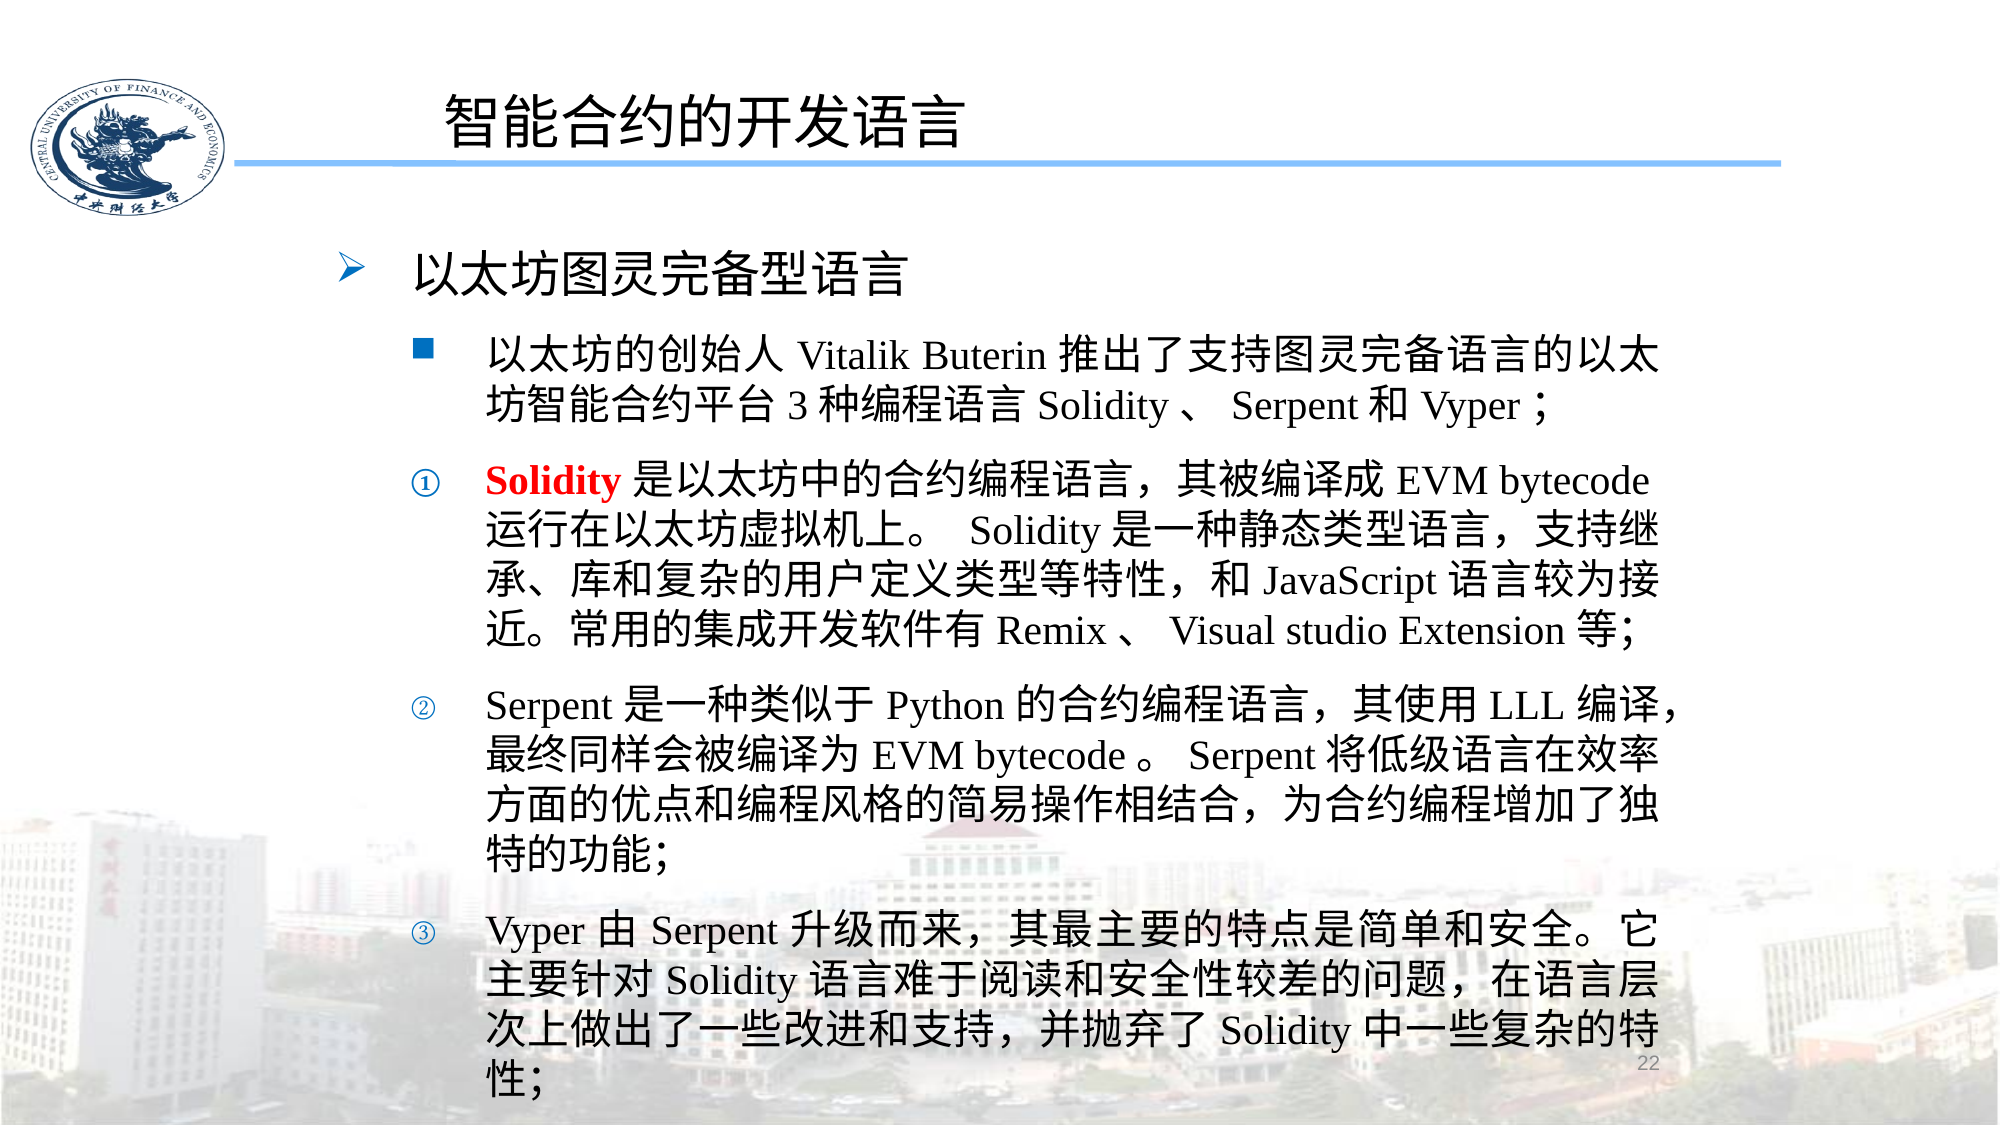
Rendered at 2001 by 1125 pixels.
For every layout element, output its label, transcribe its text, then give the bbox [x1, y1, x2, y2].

picture [0, 785, 2000, 1125]
slide_number 22 [1325, 1024, 1675, 1100]
text_box 智能合约的开发语言 [428, 78, 983, 163]
picture [0, 46, 266, 246]
text_box 以太坊图灵完备型语言 以太坊的创始人Vitalik Buterin推出了支持图灵完备语言的以太坊智能合约平台3种编程语言Solidity、Serpent和Vyper； Solidity是以太坊中的合约编程语言，其被编译成EVM bytecode运行在以太坊虚拟机上。 Solidity是一种静态类型语言，支持继承、库和复杂的用户定义类型等特性，和JavaScript语言较为接近。常用的集成开发软件有Remix、Visual studio Extension等； Serpent是一种类似于Python的合约编程语言，其使用LLL编译，最终同样会被编译为EVM bytecode。Serpent将低级语言在效率方面的优点和编程风格的简易操作相结合，为合约编程增加了独特的功能； Vyper由Serpent升级而来，其最主要的特点是简单和安全。它主要针对Solidity语言难于阅读和安全性较差的问题，在语言层次上做出了一些改进和支持，并抛弃了Solidity中一些复杂的特性； [319, 234, 1676, 1111]
